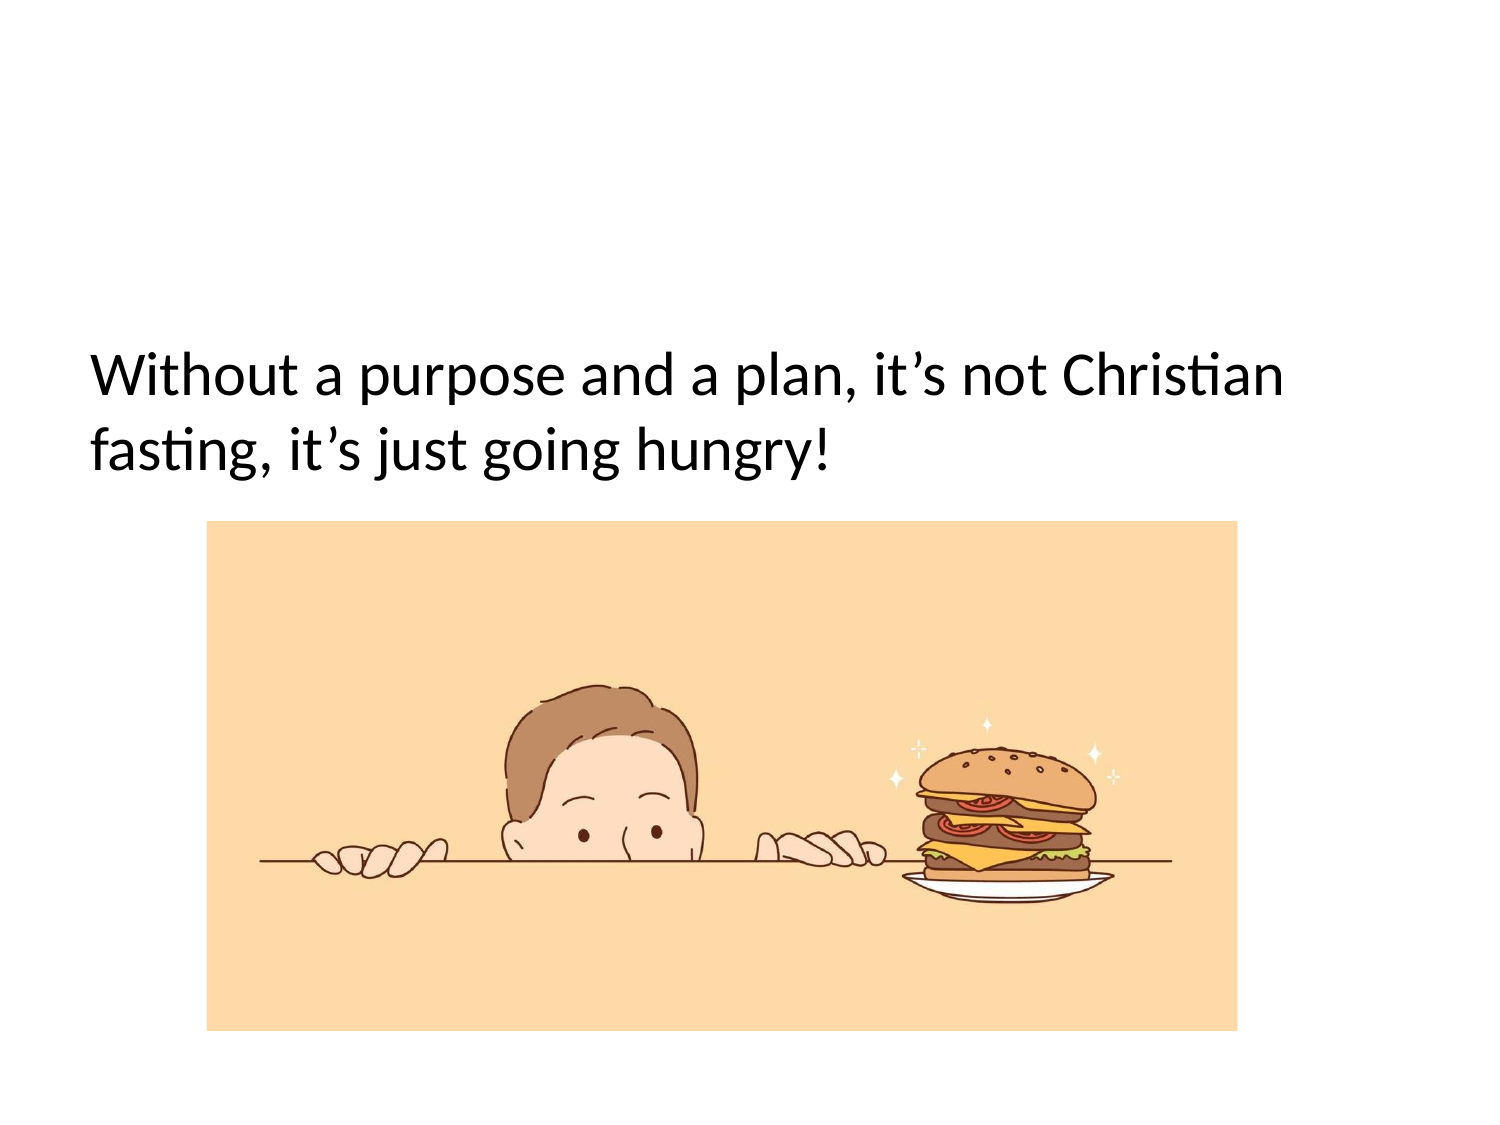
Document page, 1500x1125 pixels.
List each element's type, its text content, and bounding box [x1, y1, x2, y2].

picture [206, 521, 1238, 1031]
list Without a purpose and a plan, it’s not Christian fasting, it’s just going hungry! [75, 172, 1425, 1083]
